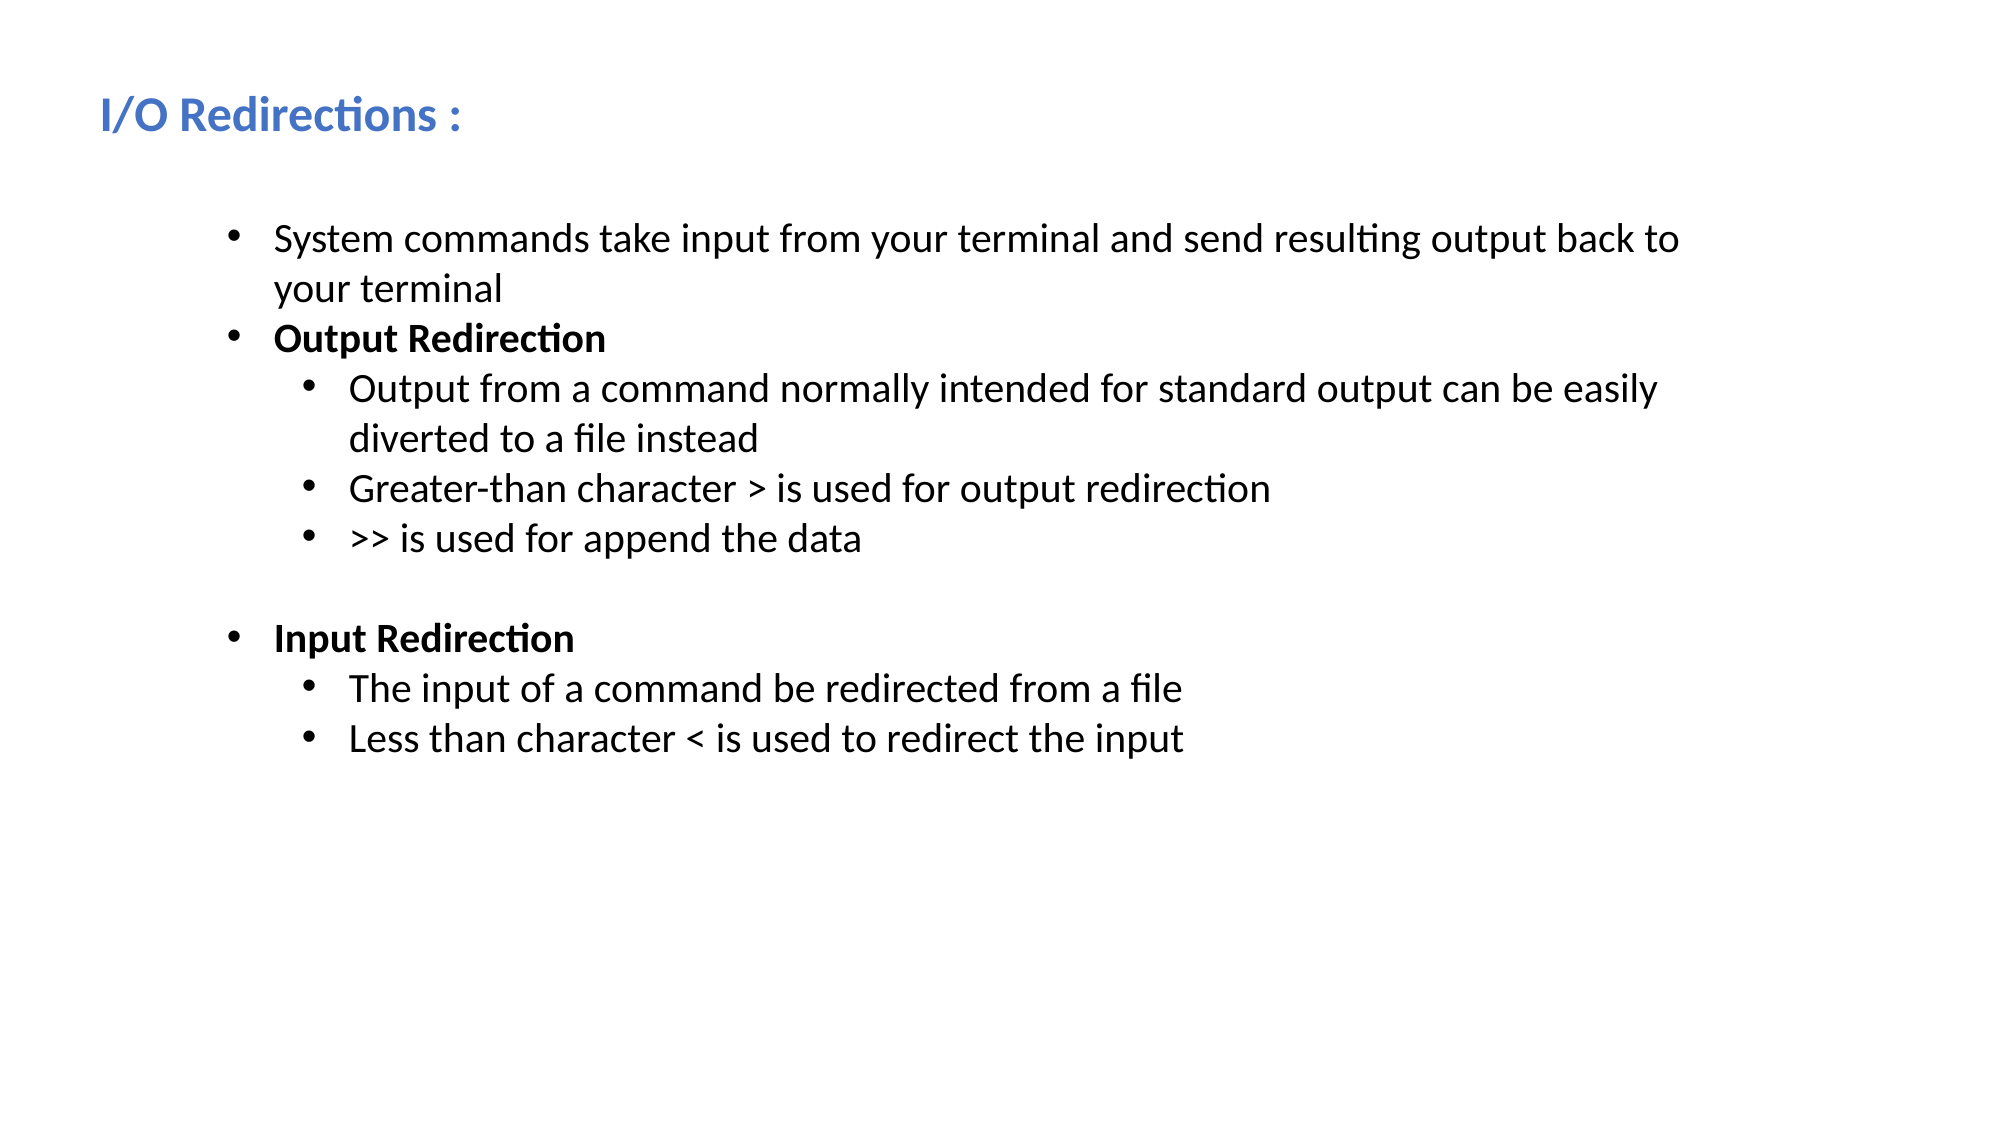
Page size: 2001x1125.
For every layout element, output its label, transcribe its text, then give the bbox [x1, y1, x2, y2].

text_box I/O Redirections : [84, 74, 1088, 149]
text_box System commands take input from your terminal and send resulting output back to your terminal Output Redirection Output from a command normally intended for standard output can be easily diverted to a file instead Greater-than character > is used for output redirection >> is used for append the data Input Redirection The input of a command be redirected from a file Less than character < is used to redirect the input [212, 203, 1781, 868]
